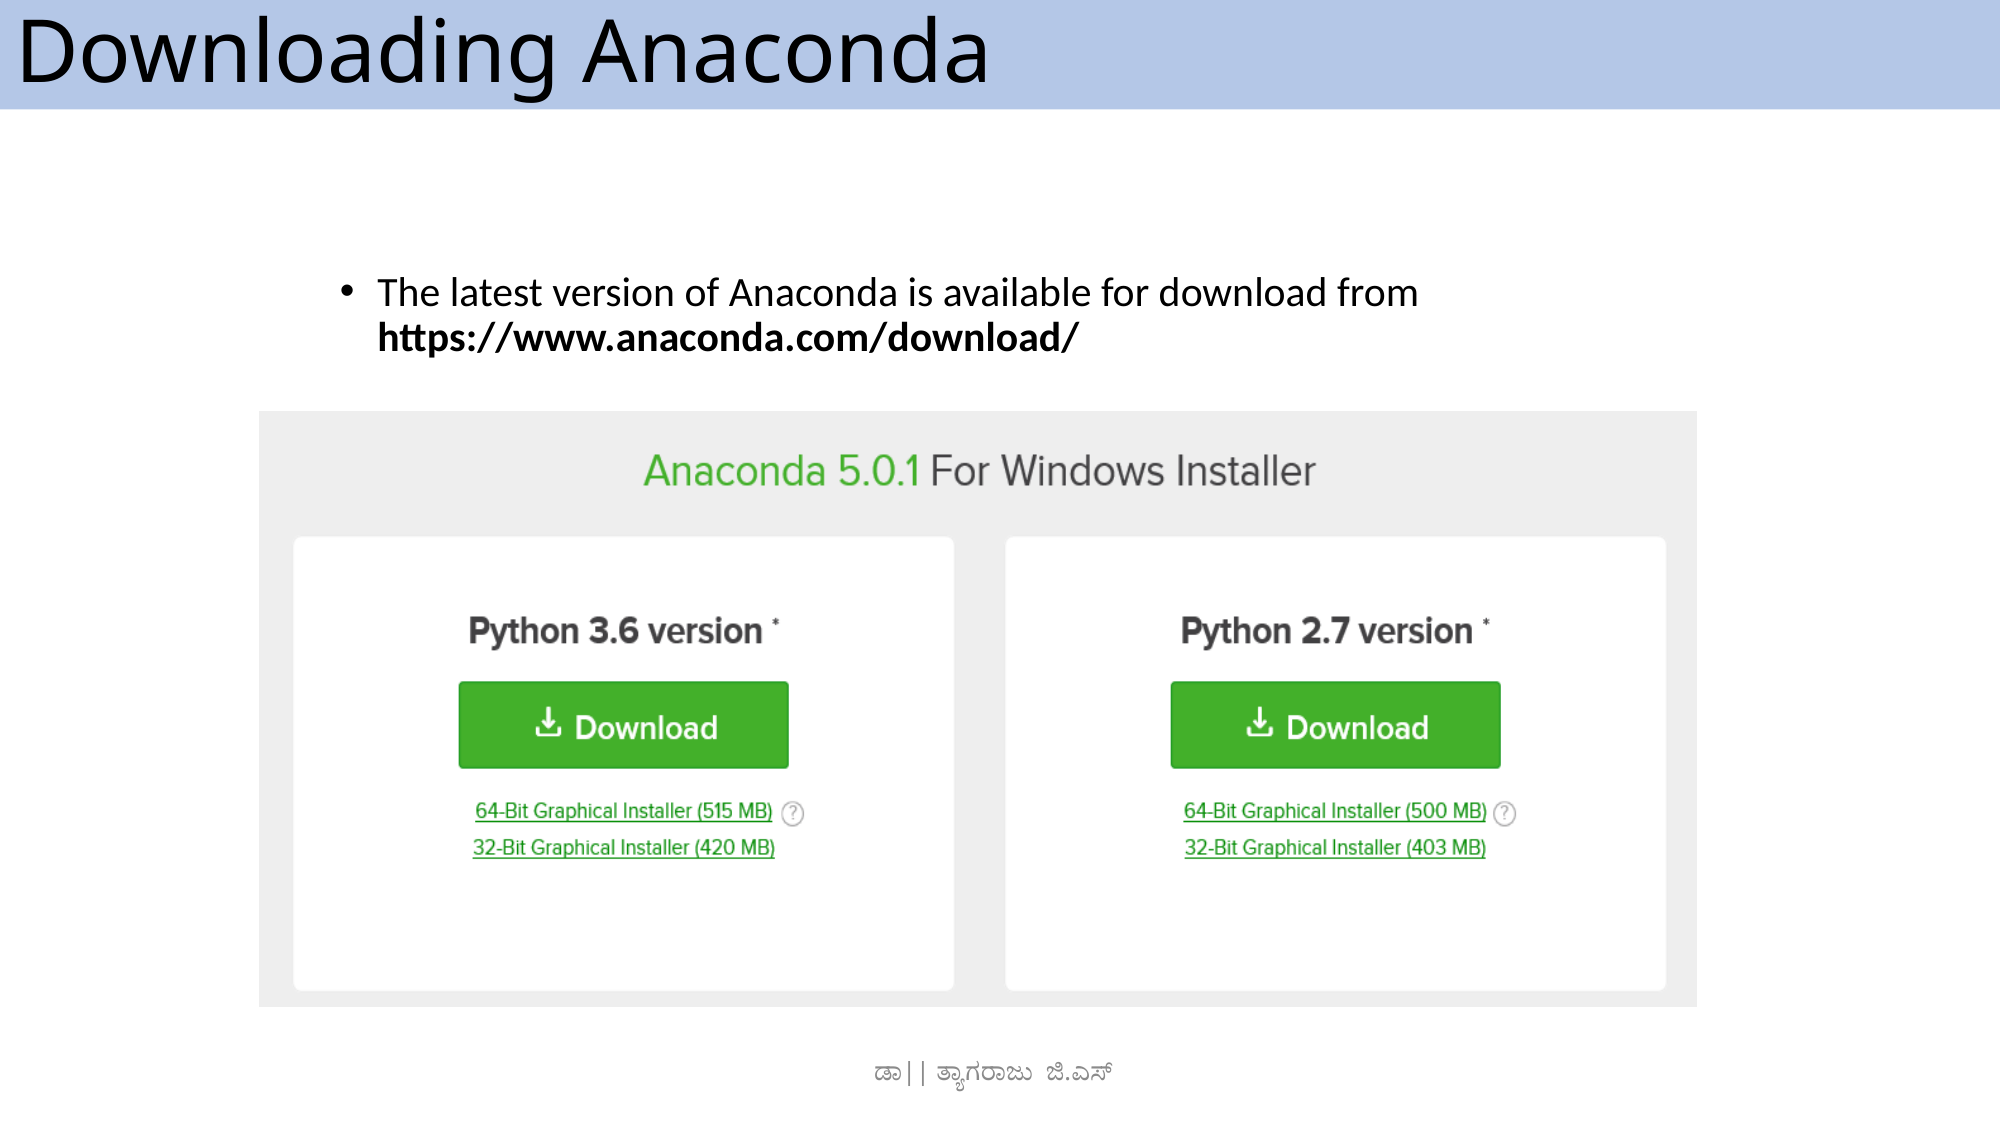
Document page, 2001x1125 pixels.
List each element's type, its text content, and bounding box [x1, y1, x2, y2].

title Downloading Anaconda [0, 0, 2000, 110]
footer ಡಾ|| ತ್ಯಾಗರಾಜು ಜಿ.ಎಸ್ [662, 1042, 1338, 1103]
picture [259, 411, 1697, 1007]
list The latest version of Anaconda is available for download from https://www.anaconda.com/download/ [324, 262, 1675, 411]
